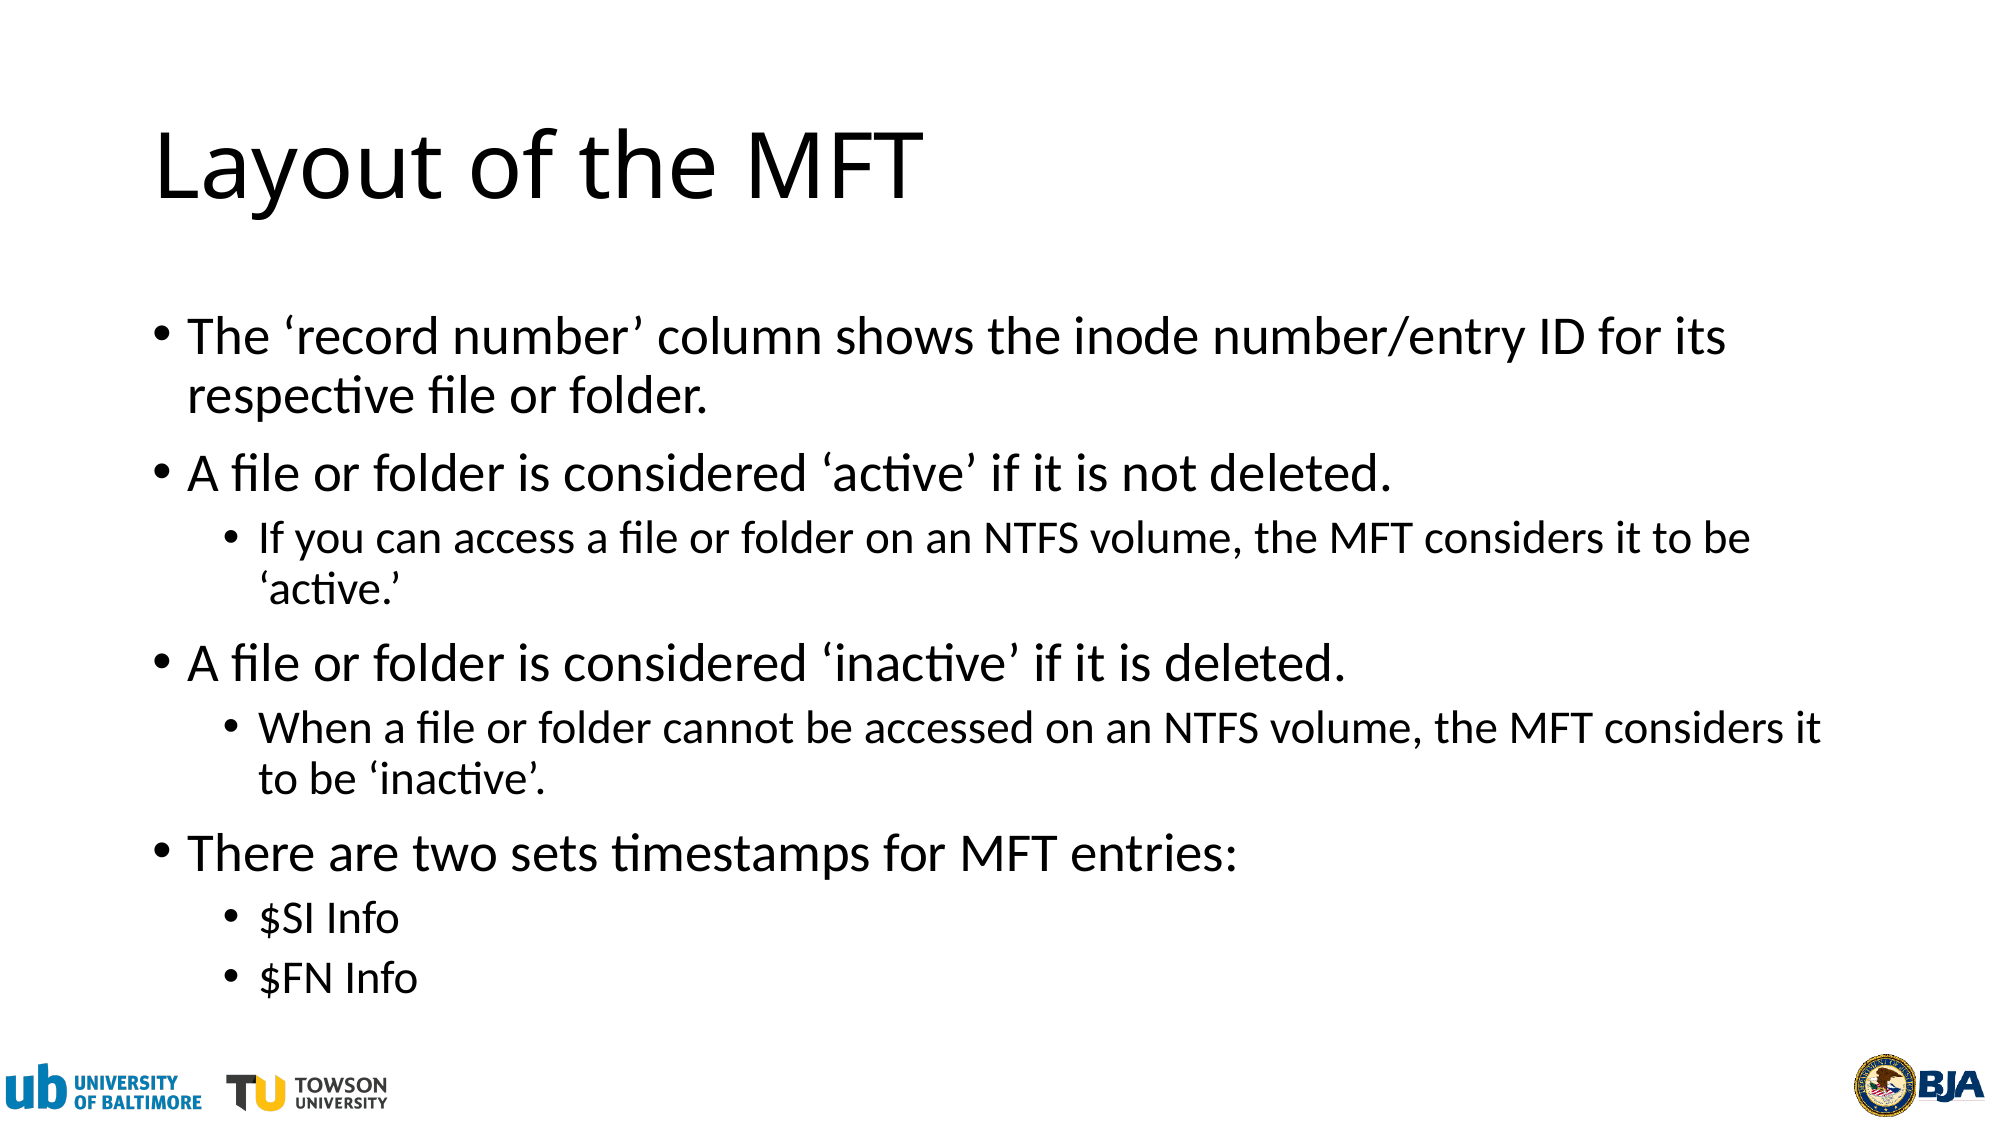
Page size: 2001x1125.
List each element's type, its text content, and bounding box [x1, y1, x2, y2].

picture [1854, 1054, 1986, 1117]
list The ‘record number’ column shows the inode number/entry ID for its respective file or folder. A file or folder is considered ‘active’ if it is not deleted. If you can access a file or folder on an NTFS volume, the MFT considers it to be ‘active.’ A file or folder is considered ‘inactive’ if it is deleted. When a file or folder cannot be accessed on an NTFS volume, the MFT considers it to be ‘inactive’. There are two sets timestamps for MFT entries: $SI Info $FN Info [137, 299, 1863, 1014]
picture [0, 1031, 407, 1125]
title Layout of the MFT [137, 59, 1863, 278]
